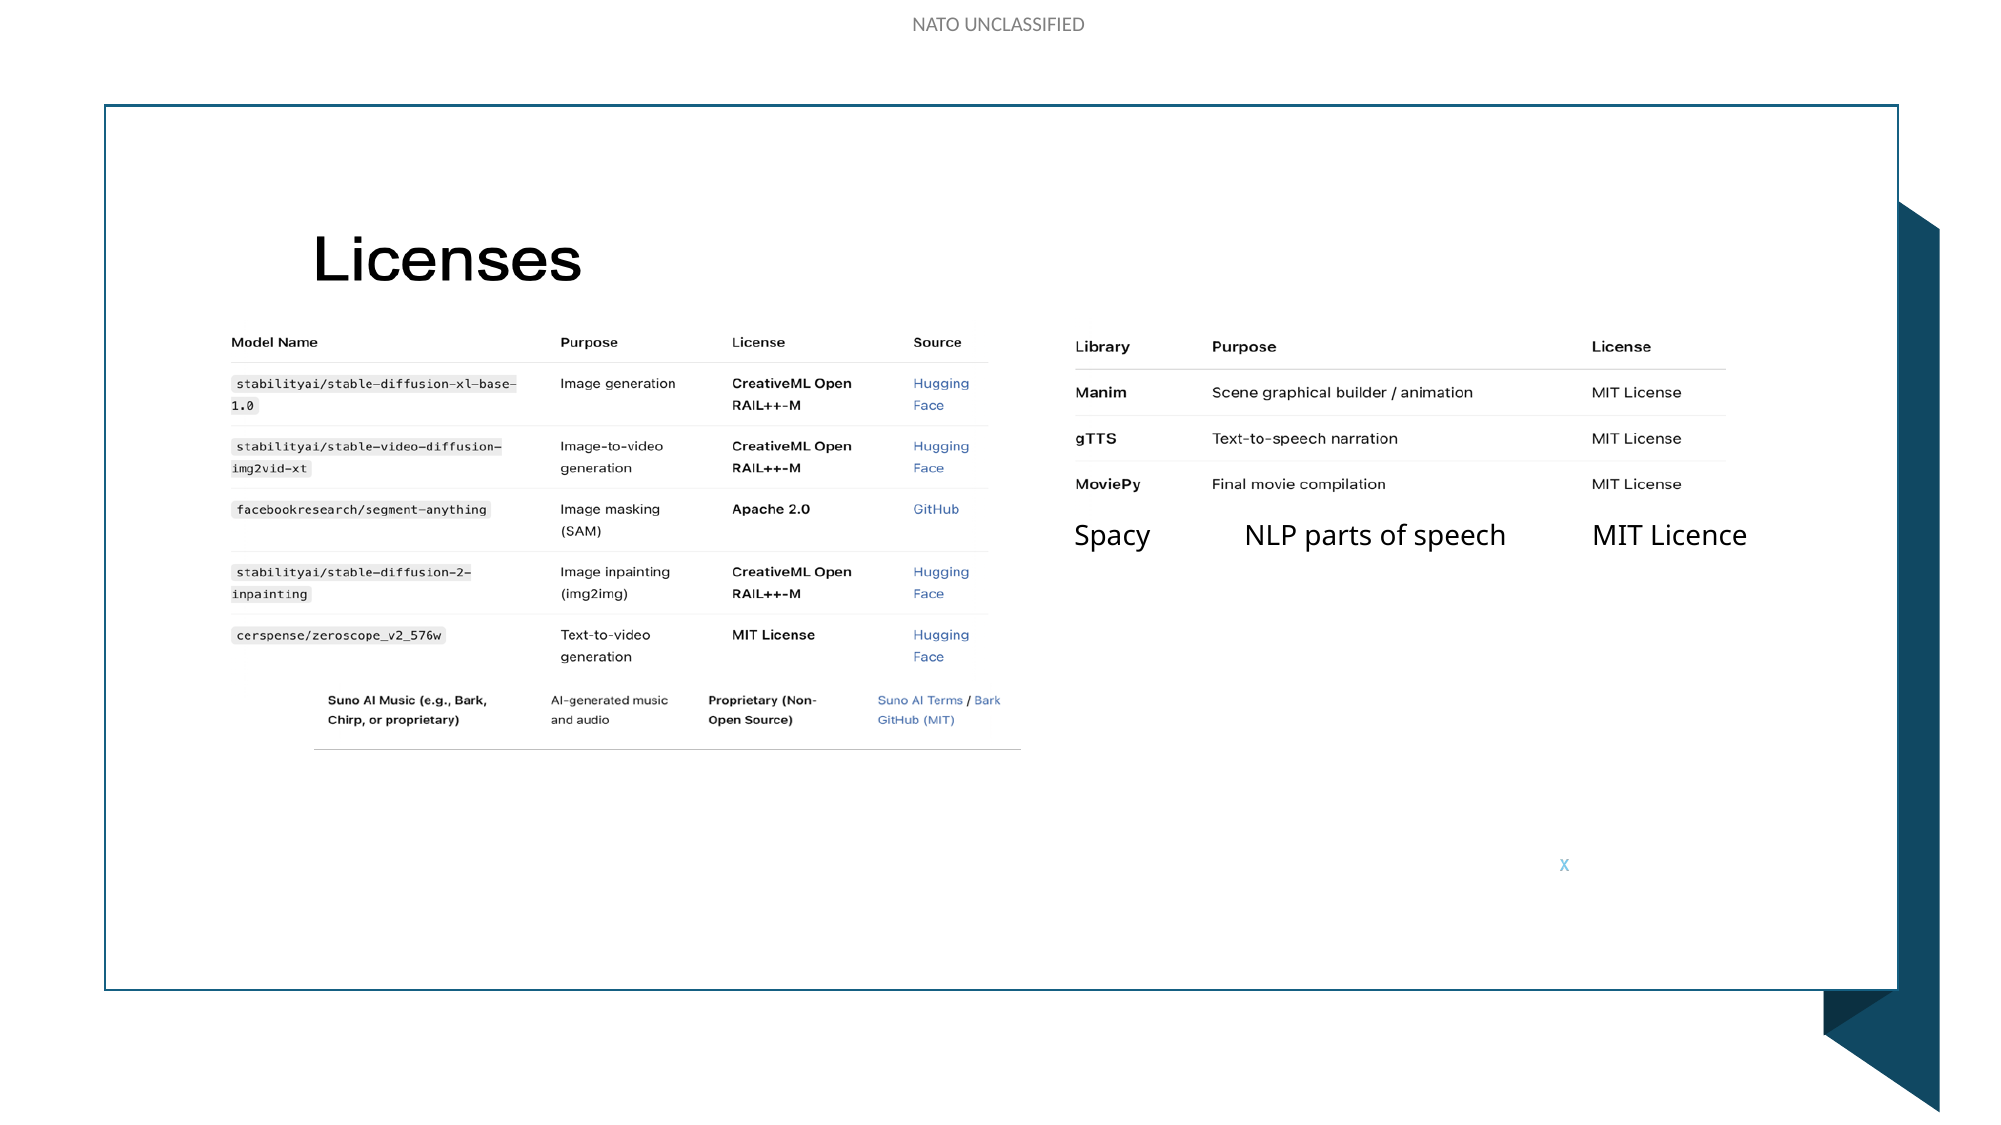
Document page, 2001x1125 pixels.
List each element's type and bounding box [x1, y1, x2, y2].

text_box [1823, 990, 1893, 1036]
text_box [1825, 201, 1940, 1113]
text_box [104, 105, 1899, 990]
text_box [206, 214, 1794, 881]
